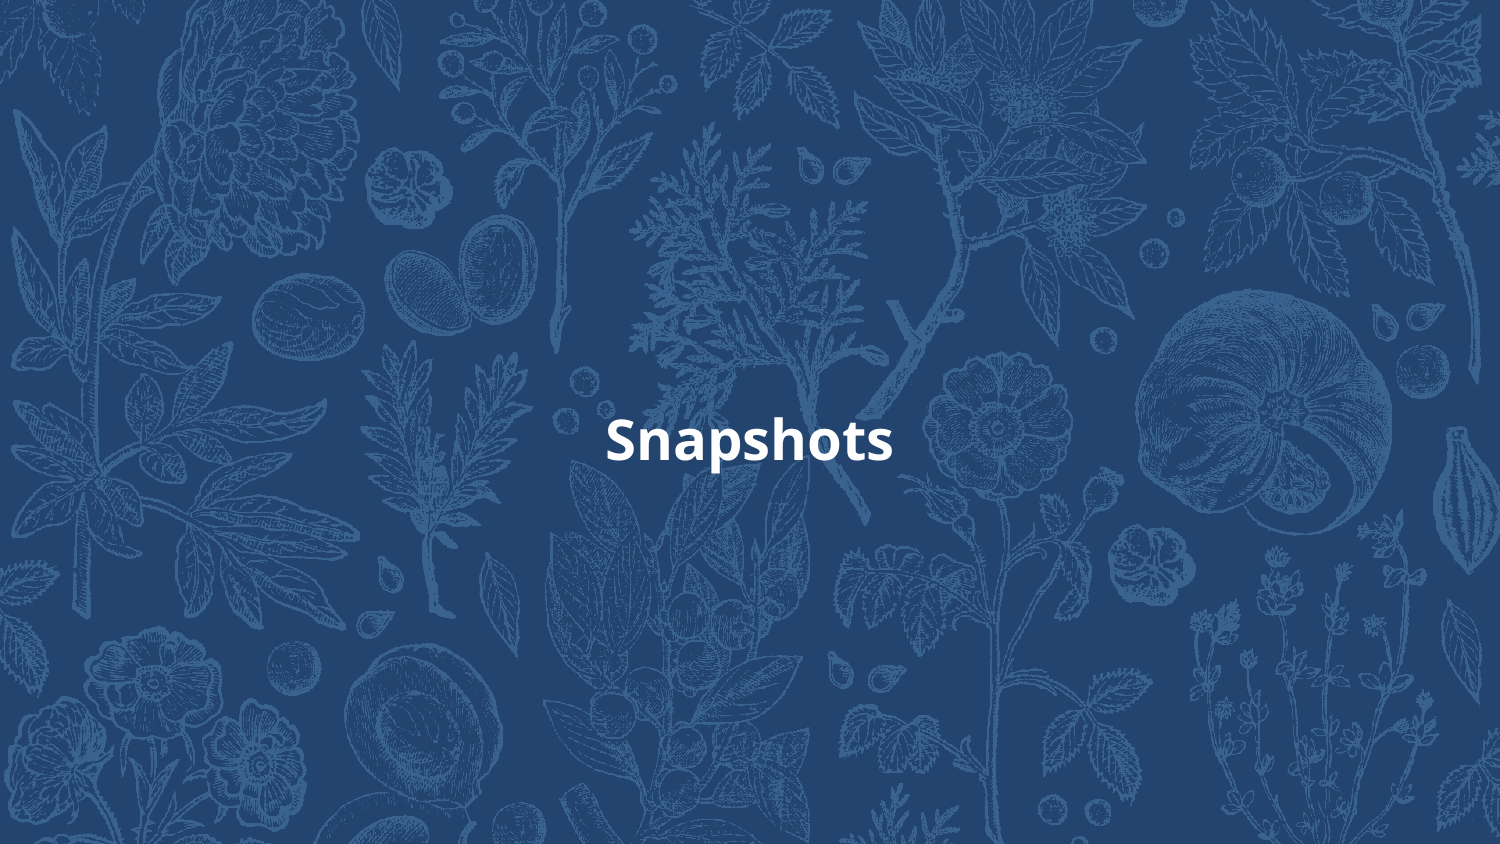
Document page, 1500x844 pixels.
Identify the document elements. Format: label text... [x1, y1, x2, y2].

text_box Snapshots [471, 389, 1029, 487]
